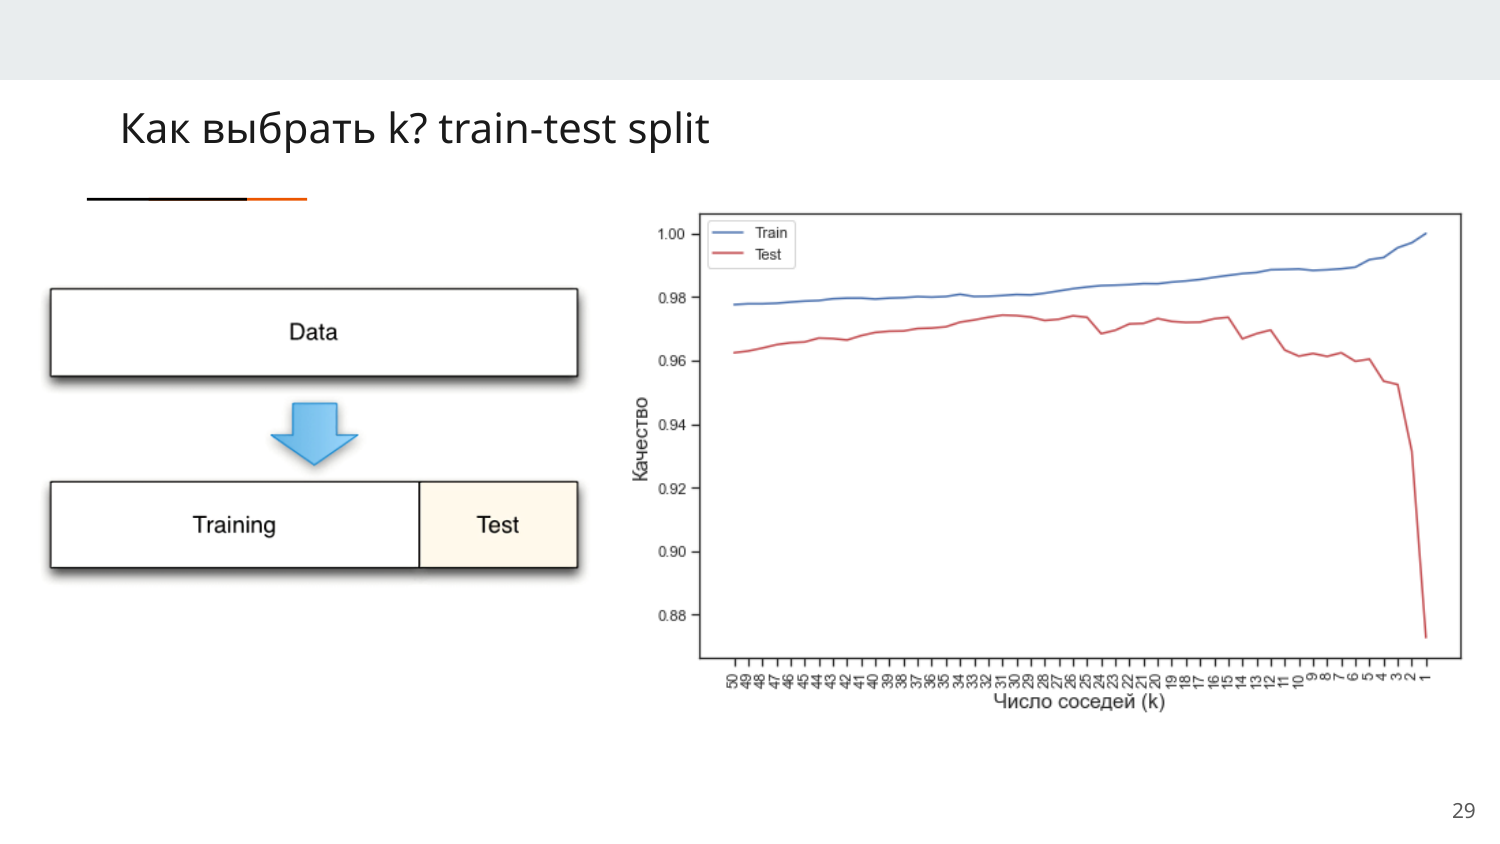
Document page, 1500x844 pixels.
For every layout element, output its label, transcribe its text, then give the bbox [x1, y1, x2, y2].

title Как выбрать k? train-test split [119, 86, 1381, 175]
picture [623, 204, 1470, 722]
slide_number 5 [1400, 779, 1491, 844]
picture [21, 266, 605, 603]
